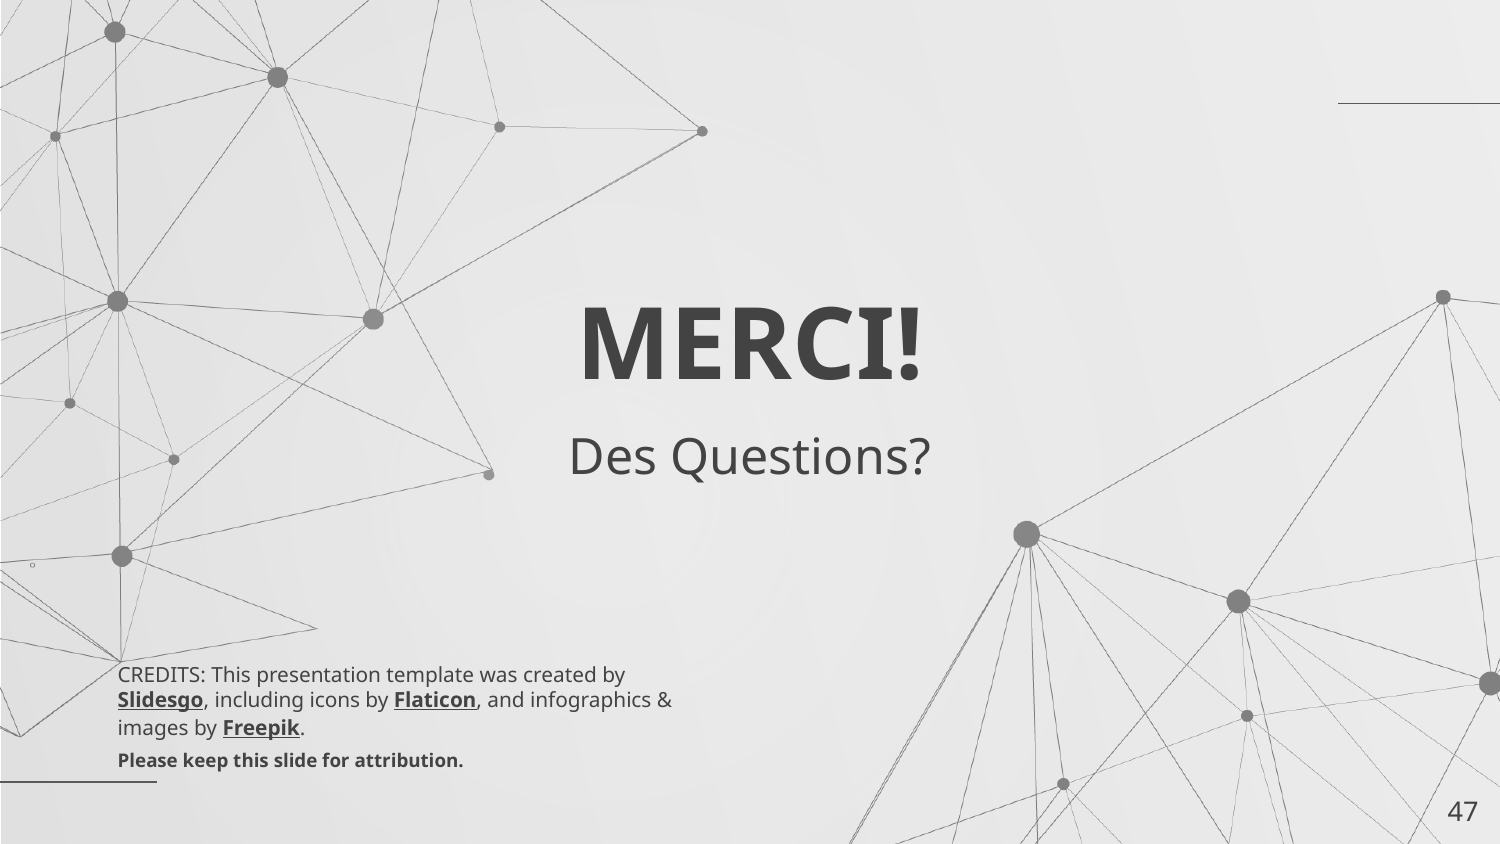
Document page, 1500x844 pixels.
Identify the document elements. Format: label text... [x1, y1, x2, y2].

slide_number ‹#› [1403, 779, 1494, 844]
subtitle Des Questions? [353, 415, 1147, 574]
title MERCI! [323, 190, 1177, 415]
picture [0, 0, 1500, 844]
